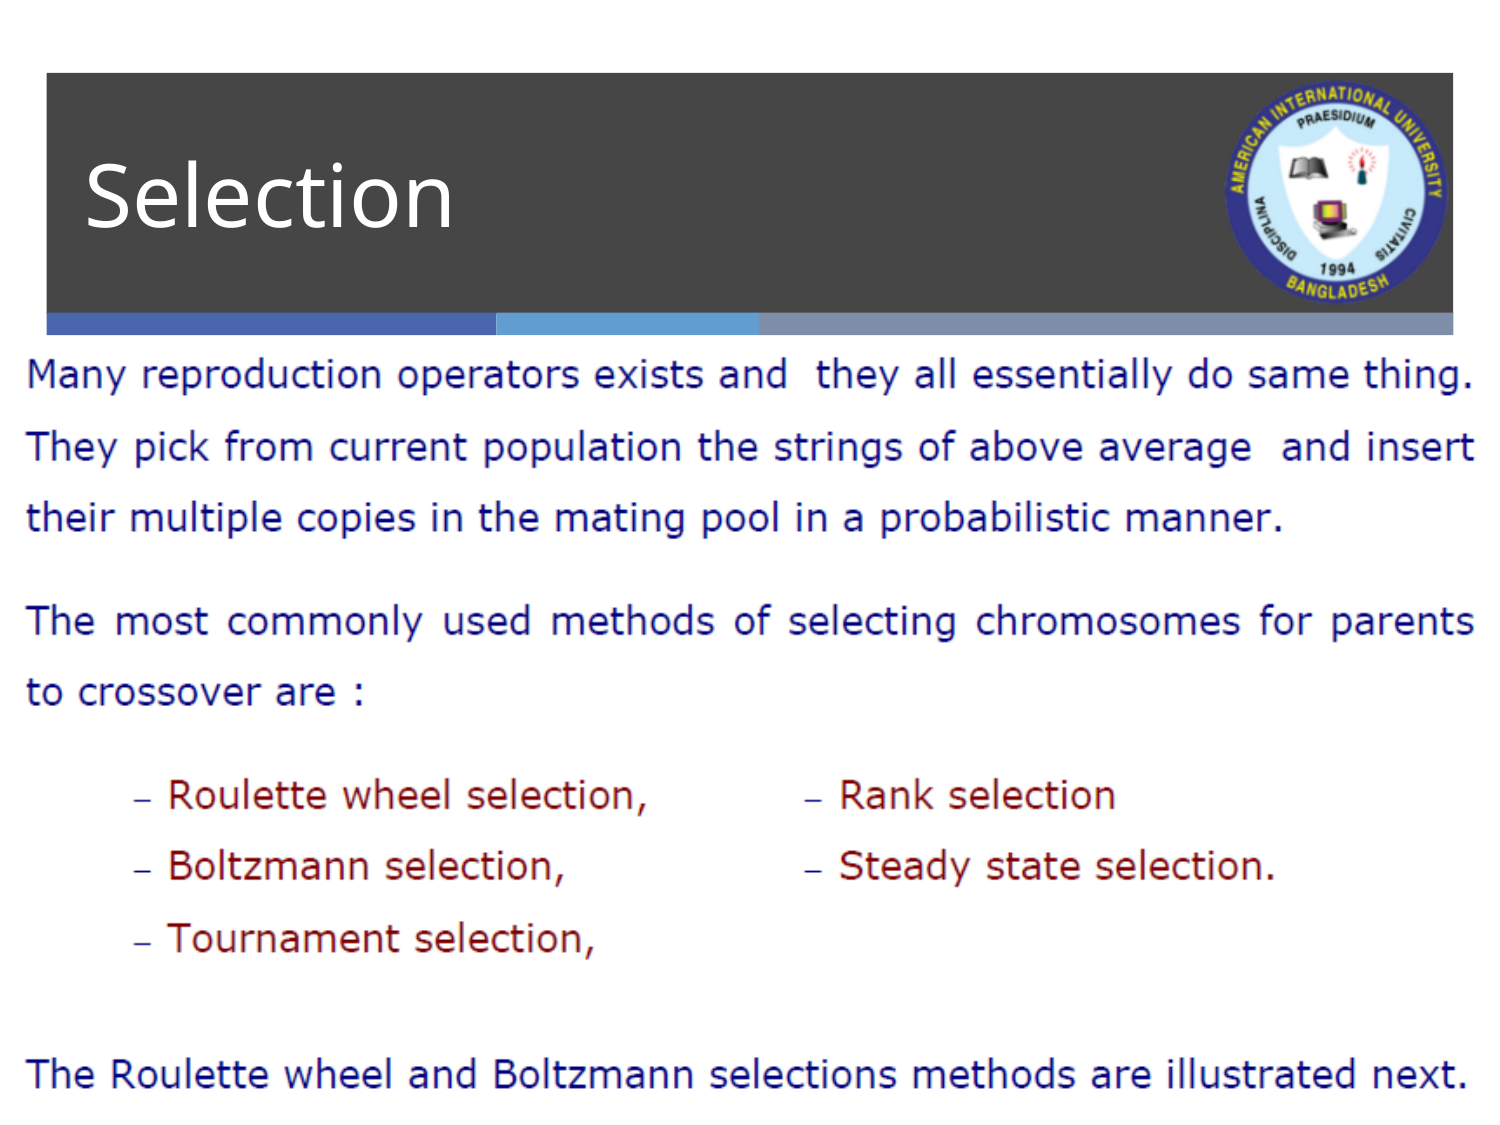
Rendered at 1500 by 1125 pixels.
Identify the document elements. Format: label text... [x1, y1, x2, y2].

picture [8, 345, 1500, 1125]
picture [1220, 75, 1454, 310]
title Selection [69, 73, 1351, 253]
